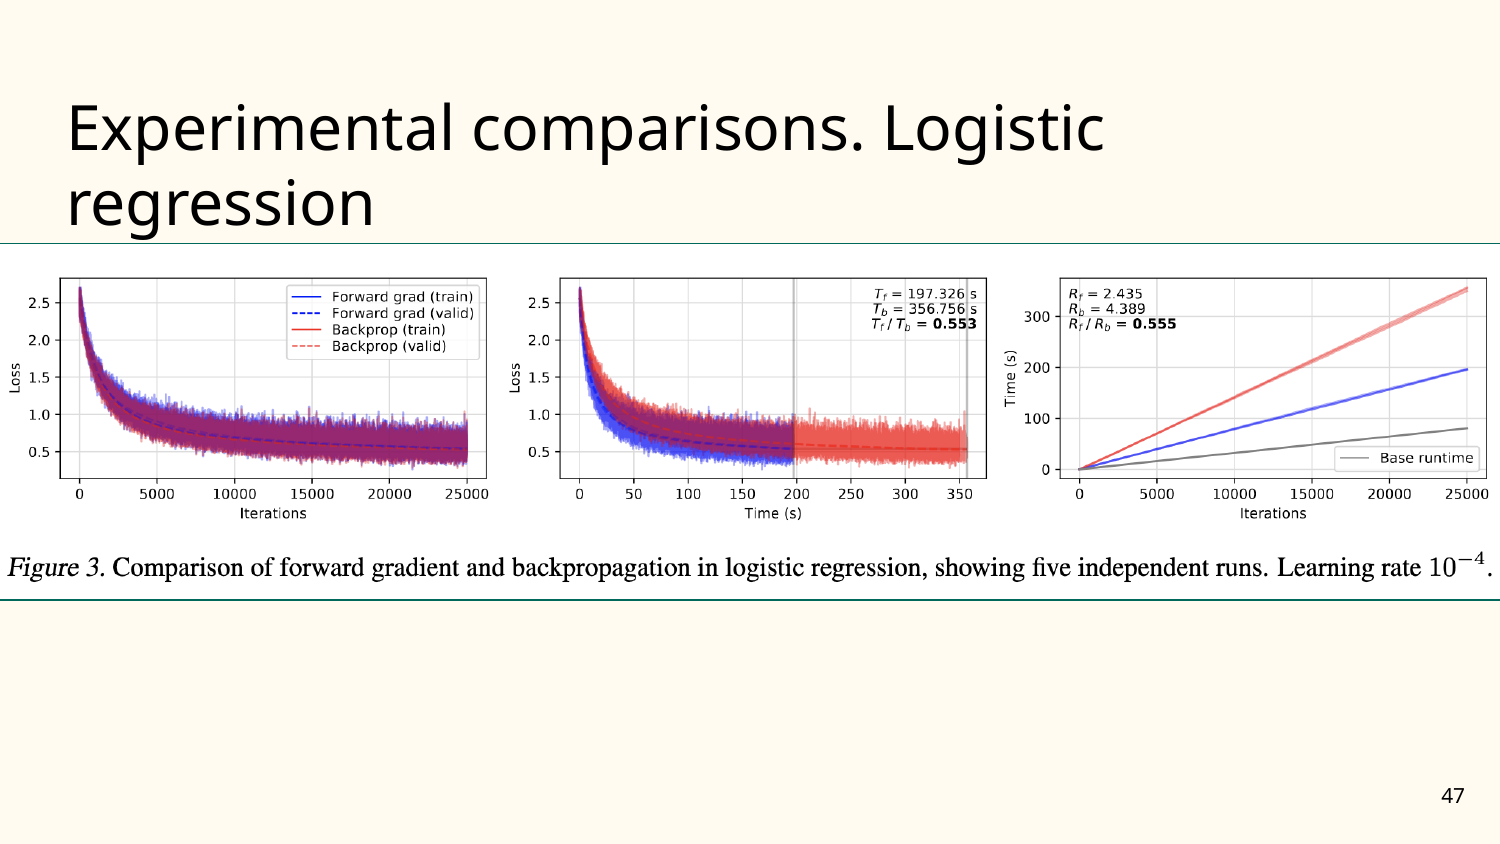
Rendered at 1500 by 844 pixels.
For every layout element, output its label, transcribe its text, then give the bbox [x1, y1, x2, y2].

picture [0, 244, 1500, 600]
title Experimental comparisons. Logistic regression [51, 72, 1449, 174]
slide_number ‹#› [1389, 764, 1480, 830]
